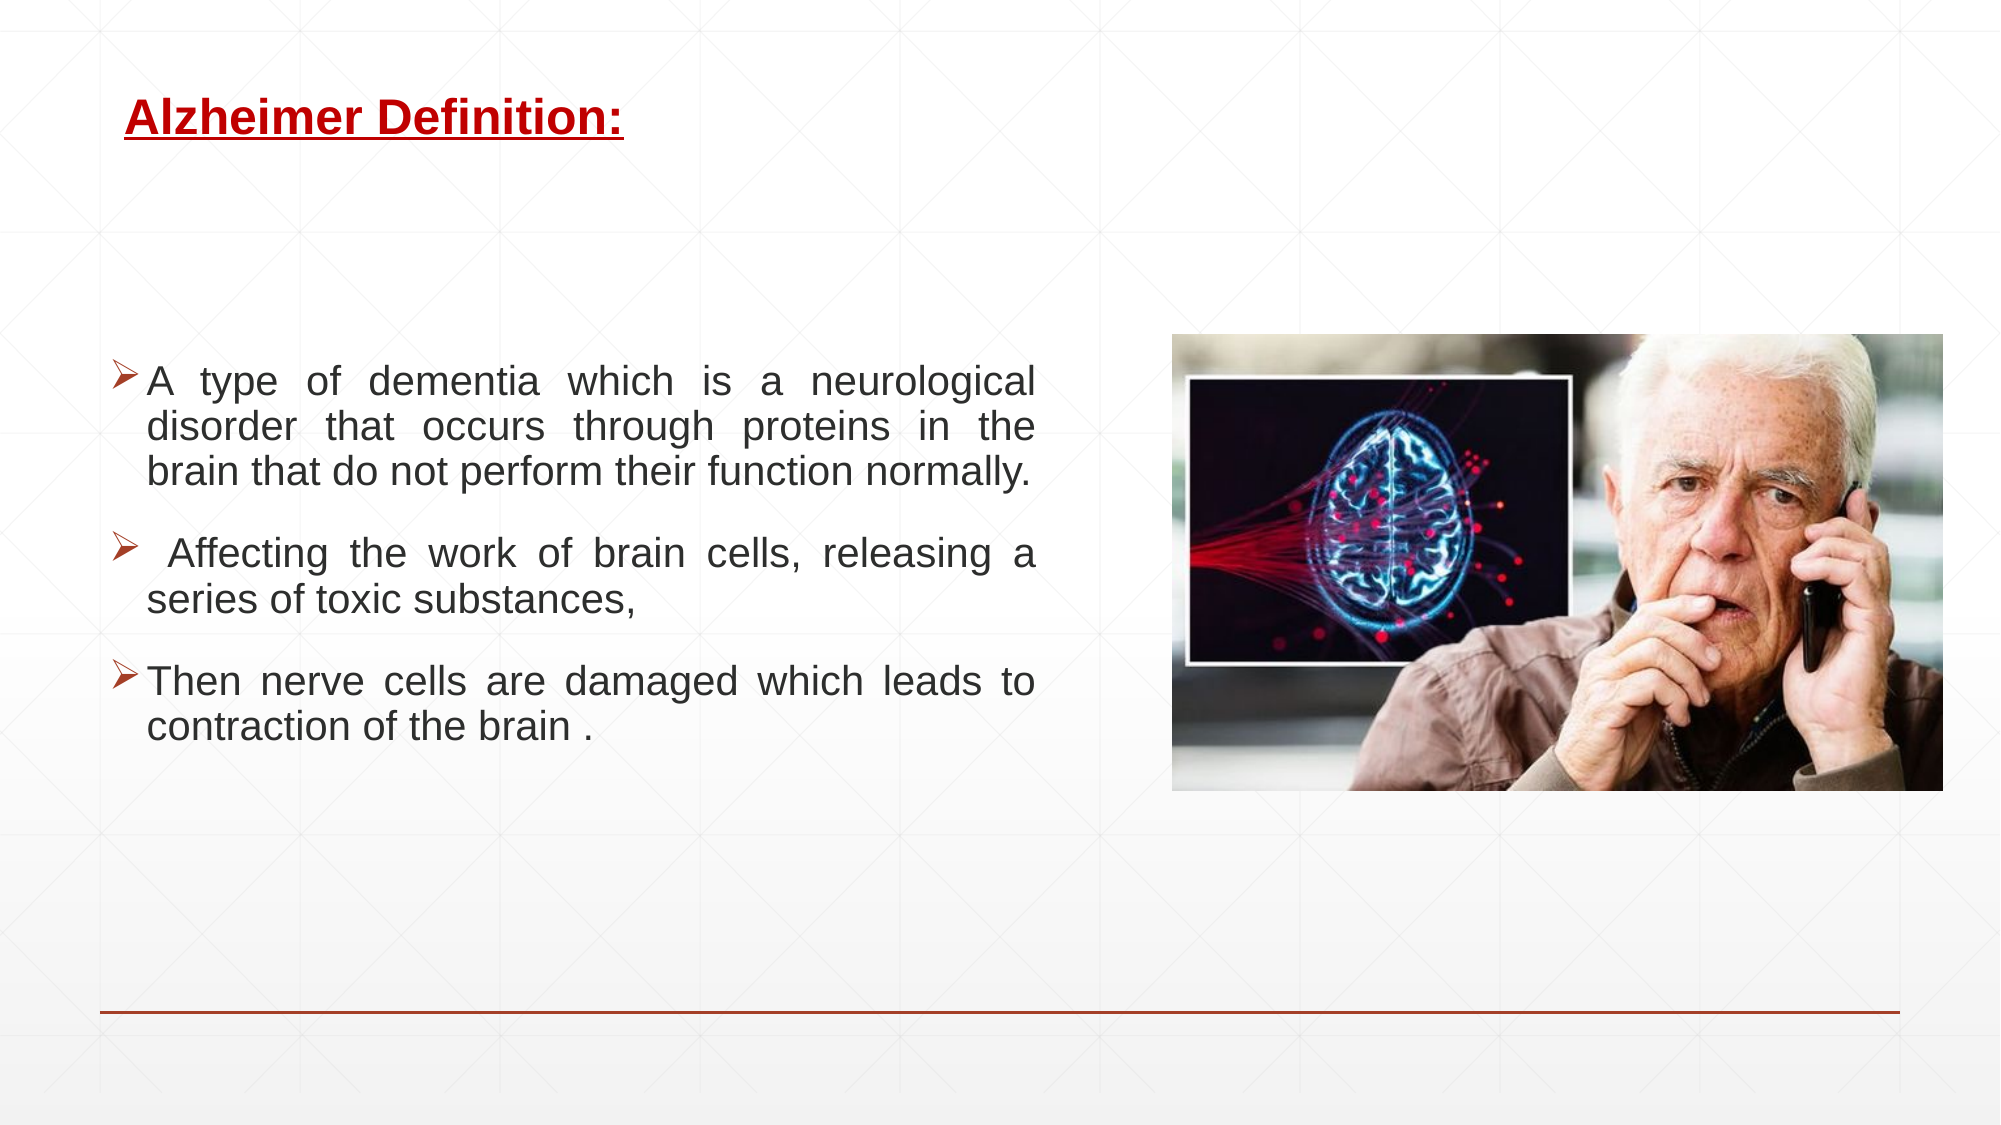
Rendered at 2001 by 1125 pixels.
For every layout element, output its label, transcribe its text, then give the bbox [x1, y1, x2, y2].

text_box Alzheimer Definition: [109, 77, 856, 152]
picture [1172, 334, 1943, 791]
list A type of dementia which is a neurological disorder that occurs through proteins in the brain that do not perform their function normally. Affecting the work of brain cells, releasing a series of toxic substances, Then nerve cells are damaged which leads to contraction of the brain . [94, 264, 1052, 787]
